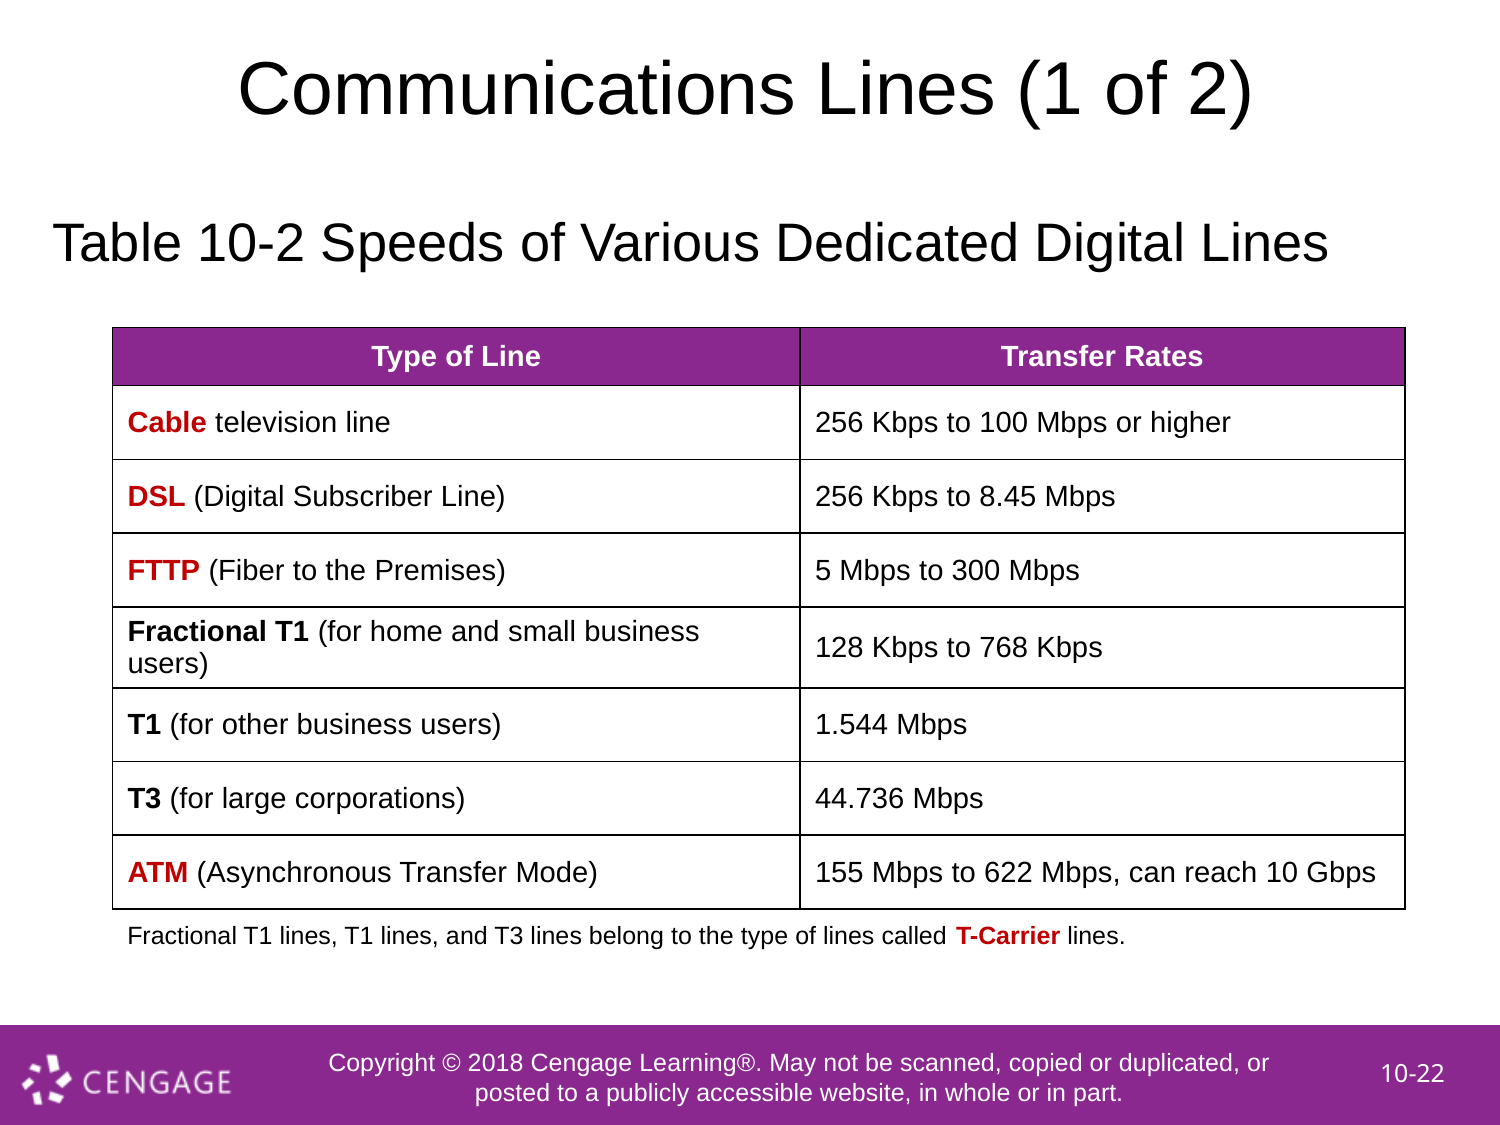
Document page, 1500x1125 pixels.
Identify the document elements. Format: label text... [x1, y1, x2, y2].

table_cell 5 Mbps to 300 Mbps [801, 534, 1404, 606]
table_cell T1 (for other business users) [113, 689, 799, 761]
title Communications Lines (1 of 2) [87, 2, 1406, 168]
table_cell 256 Kbps to 100 Mbps or higher [801, 386, 1404, 459]
text_box Fractional T1 lines, T1 lines, and T3 lines belong to the type of lines called T-Carrier lines. [112, 912, 1163, 958]
table_cell ATM (Asynchronous Transfer Mode) [113, 836, 799, 908]
table_cell Cable television line [113, 386, 799, 459]
table_cell FTTP (Fiber to the Premises) [113, 534, 799, 606]
table_cell 256 Kbps to 8.45 Mbps [801, 460, 1404, 532]
picture [12, 1045, 236, 1113]
table_cell T3 (for large corporations) [113, 762, 799, 834]
table_header Type of Line [113, 328, 799, 385]
table_cell 44.736 Mbps [801, 762, 1404, 834]
table_cell 1.544 Mbps [801, 689, 1404, 761]
table_cell 128 Kbps to 768 Kbps [801, 608, 1404, 687]
table_cell 155 Mbps to 622 Mbps, can reach 10 Gbps [801, 836, 1404, 908]
table_cell Fractional T1 (for home and small business users) [113, 608, 799, 687]
table_header Transfer Rates [801, 328, 1404, 385]
table_cell DSL (Digital Subscriber Line) [113, 460, 799, 532]
list Table 10-2 Speeds of Various Dedicated Digital Lines [37, 200, 1463, 300]
